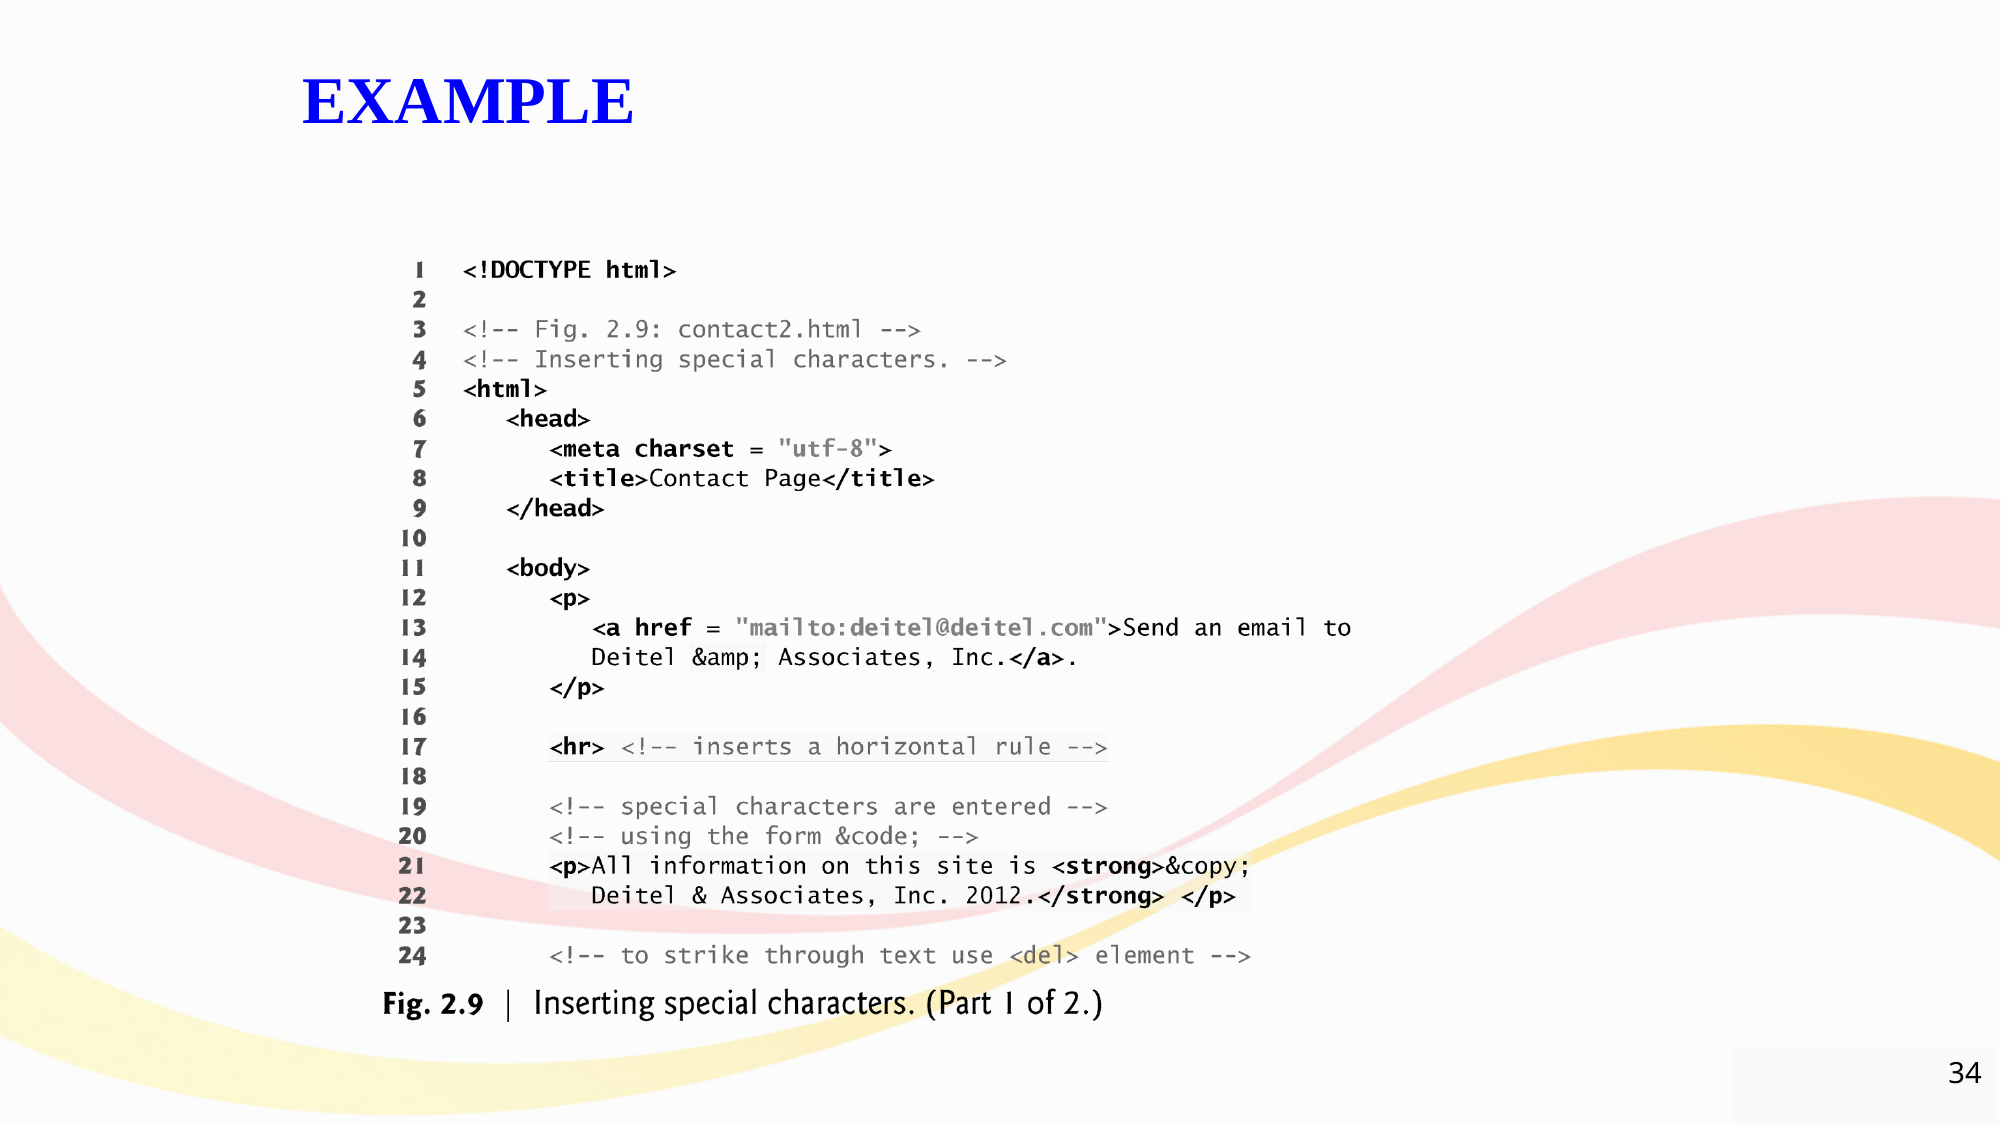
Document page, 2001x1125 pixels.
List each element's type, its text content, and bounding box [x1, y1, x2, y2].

slide_number 34 [1733, 1046, 1998, 1125]
text_box EXAMPLE [287, 49, 963, 145]
picture [0, 0, 2001, 1125]
